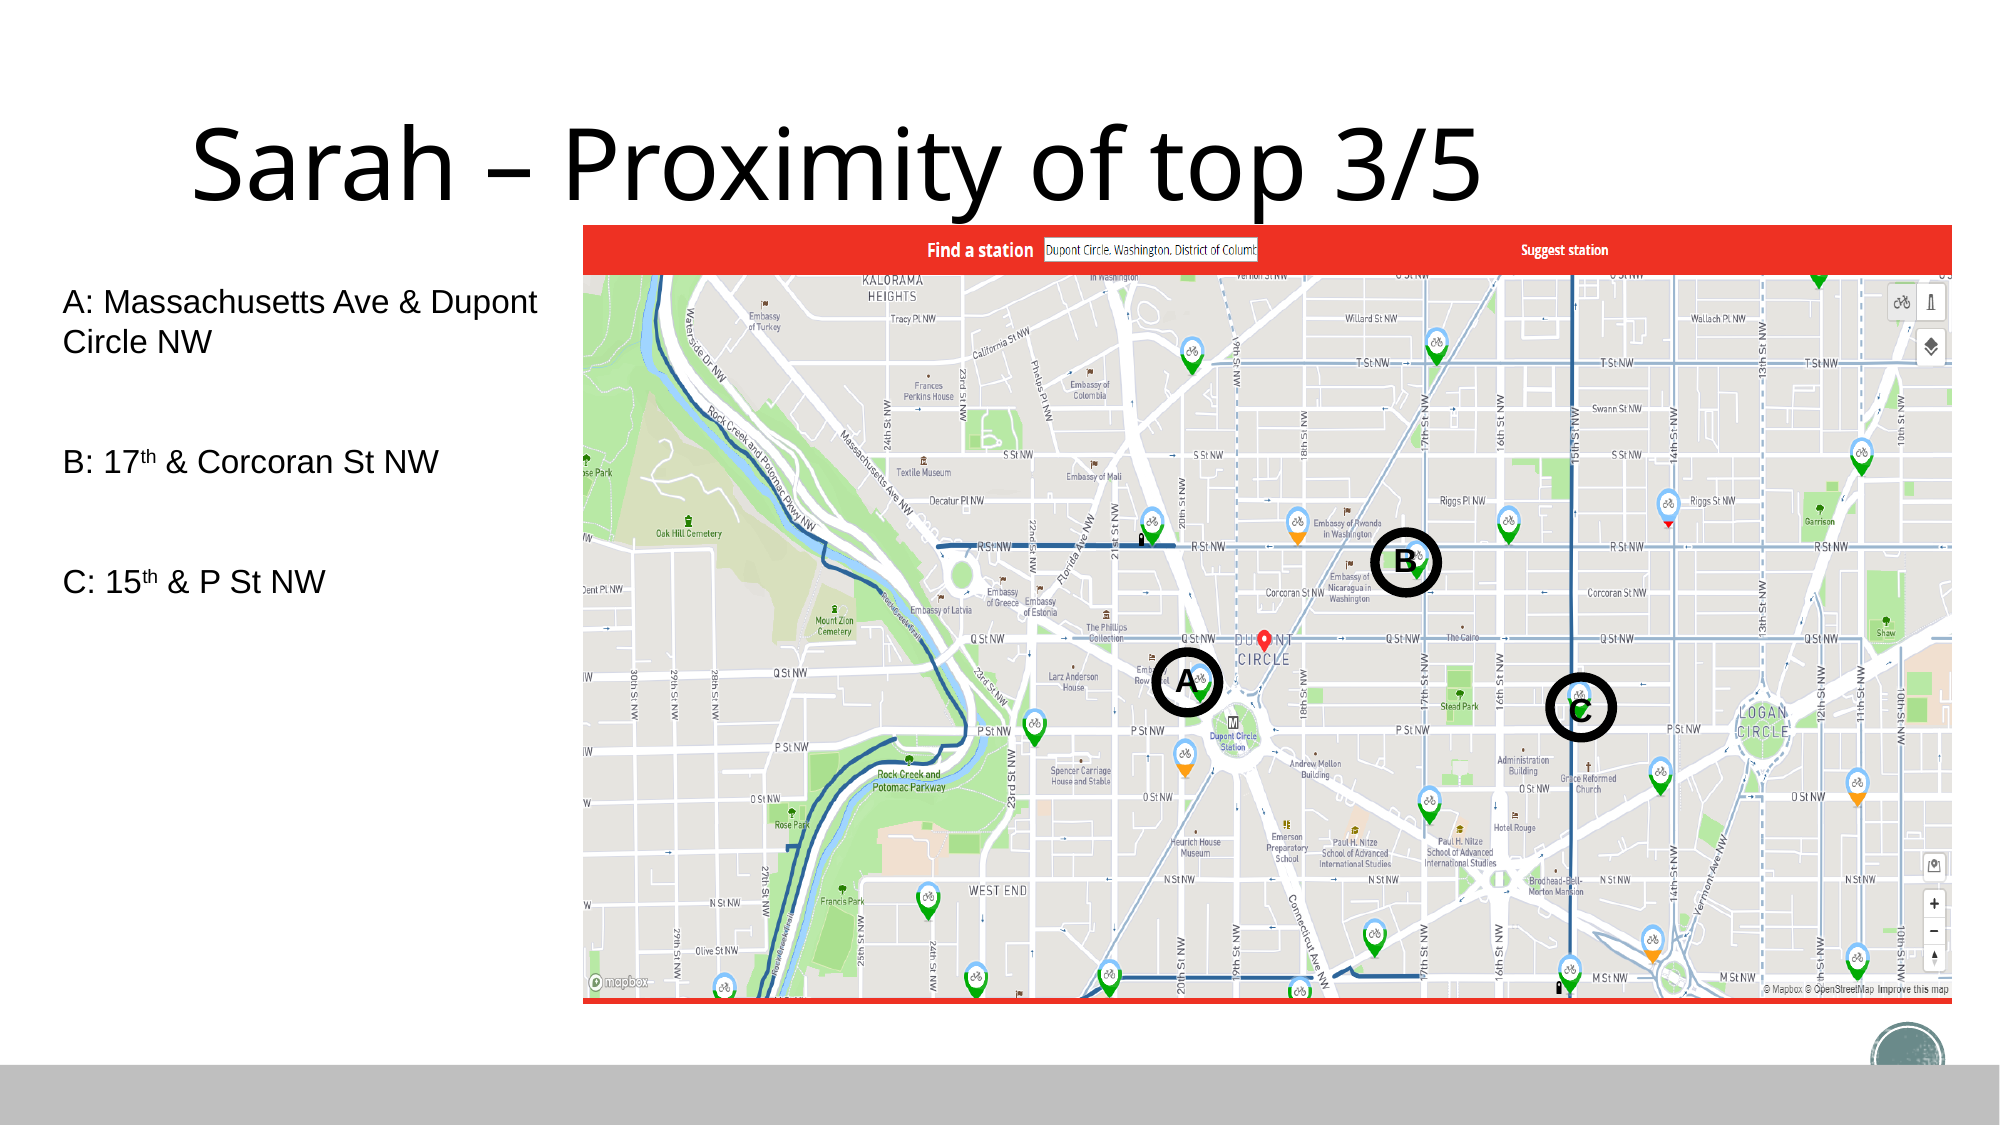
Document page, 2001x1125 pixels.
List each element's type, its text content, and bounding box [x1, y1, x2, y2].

title Sarah – Proximity of top 3/5 [175, 36, 1826, 300]
text_box A: Massachusetts Ave & Dupont Circle NW B: 17th & Corcoran St NW C: 15th & P St NW [48, 272, 570, 647]
picture [583, 225, 1952, 1004]
